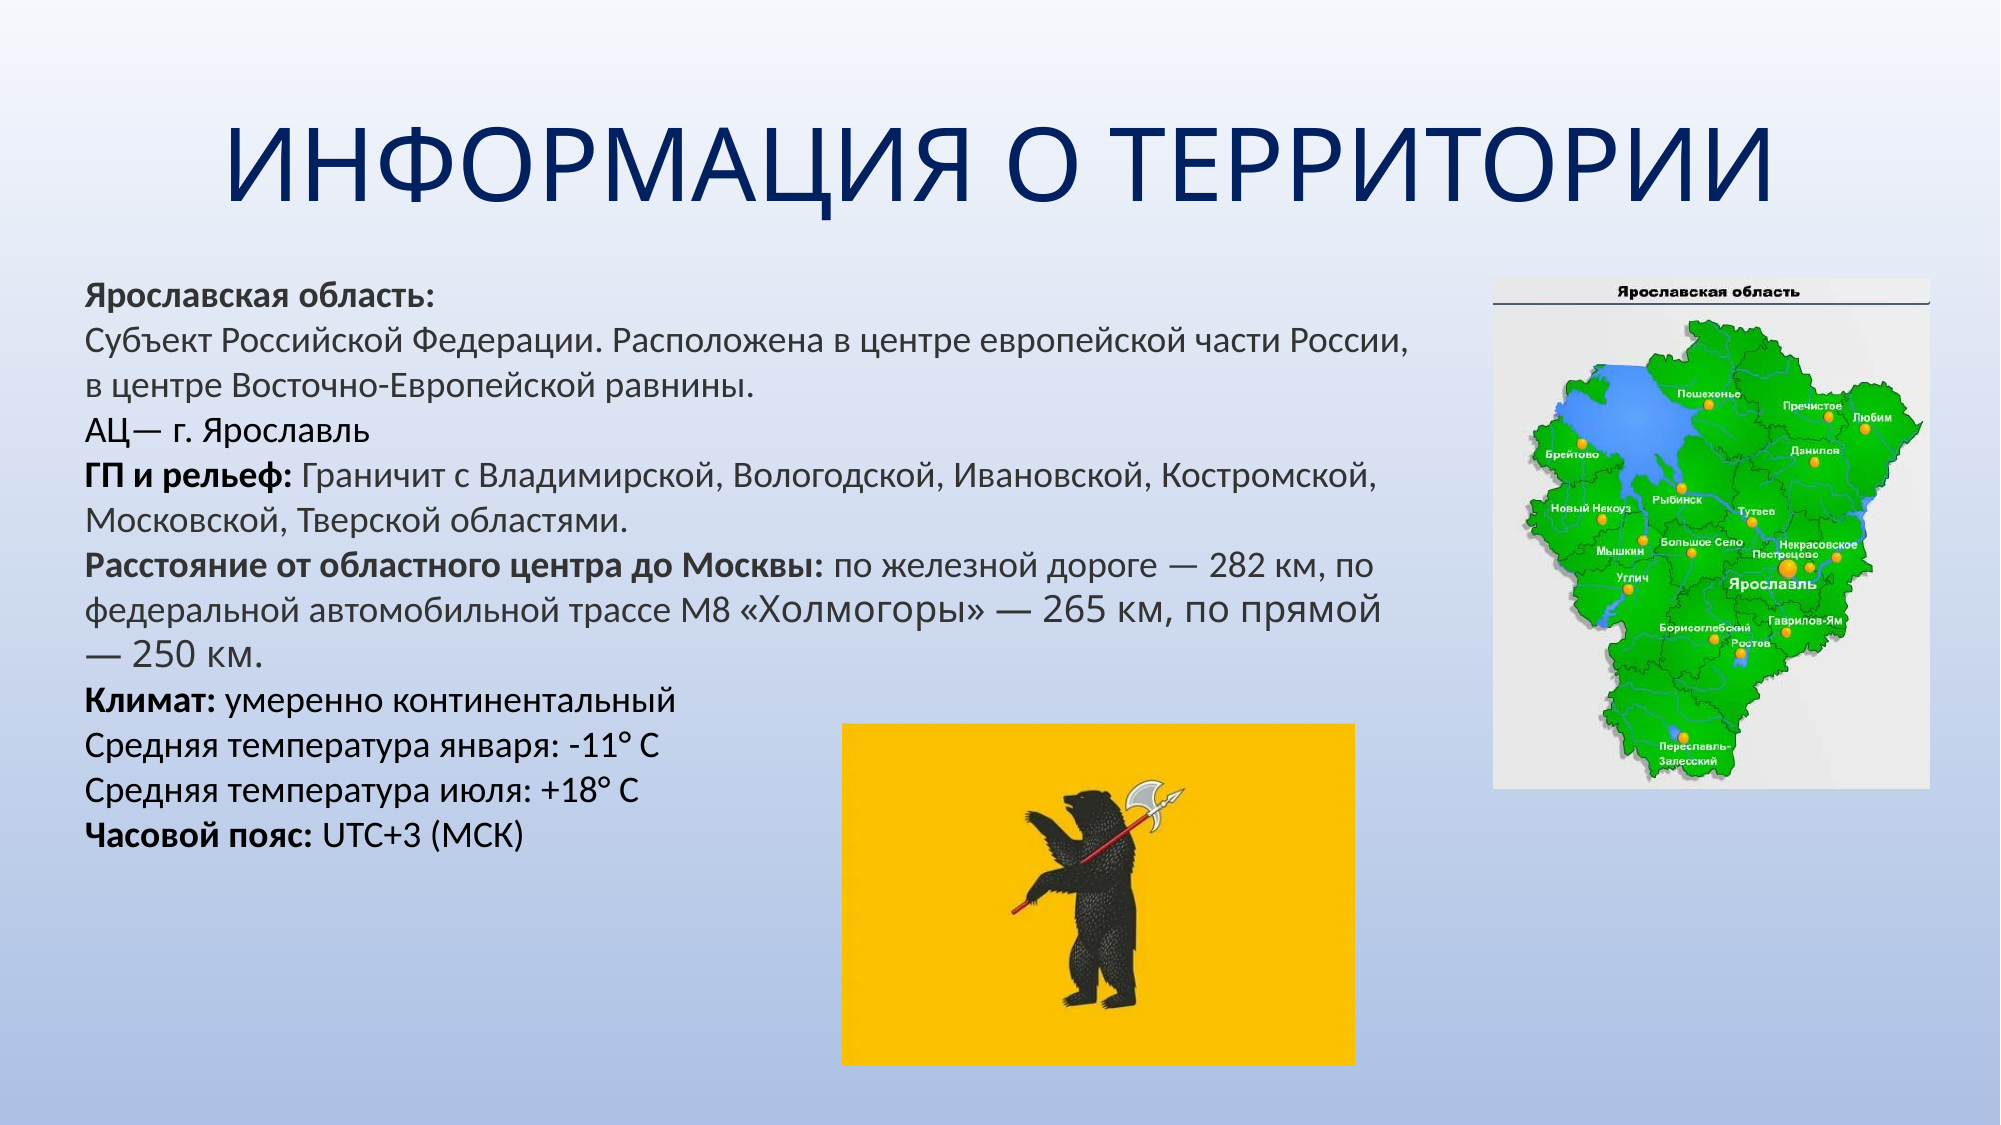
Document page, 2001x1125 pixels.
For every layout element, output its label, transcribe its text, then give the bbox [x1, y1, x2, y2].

picture [842, 723, 1355, 1066]
text_box Ярославская область: Субъект Российской Федерации. Расположена в центре европейской части России, в центре Восточно-Европейской равнины. АЦ— г. Ярославль ГП и рельеф: Граничит с Владимирской, Вологодской, Ивановской, Костромской, Московской, Тверской областями. Расстояние от областного центра до Москвы: по железной дороге — 282 км, по федеральной автомобильной трассе М8 «Холмогоры» — 265 км, по прямой — 250 км. Климат: умеренно континентальный Средняя температура января: -11° С Средняя температура июля: +18° С Часовой пояс: UTC+3 (МСК) [70, 262, 1437, 862]
picture [1493, 278, 1930, 789]
title ИНФОРМАЦИЯ О ТЕРРИТОРИИ [137, 59, 1863, 278]
